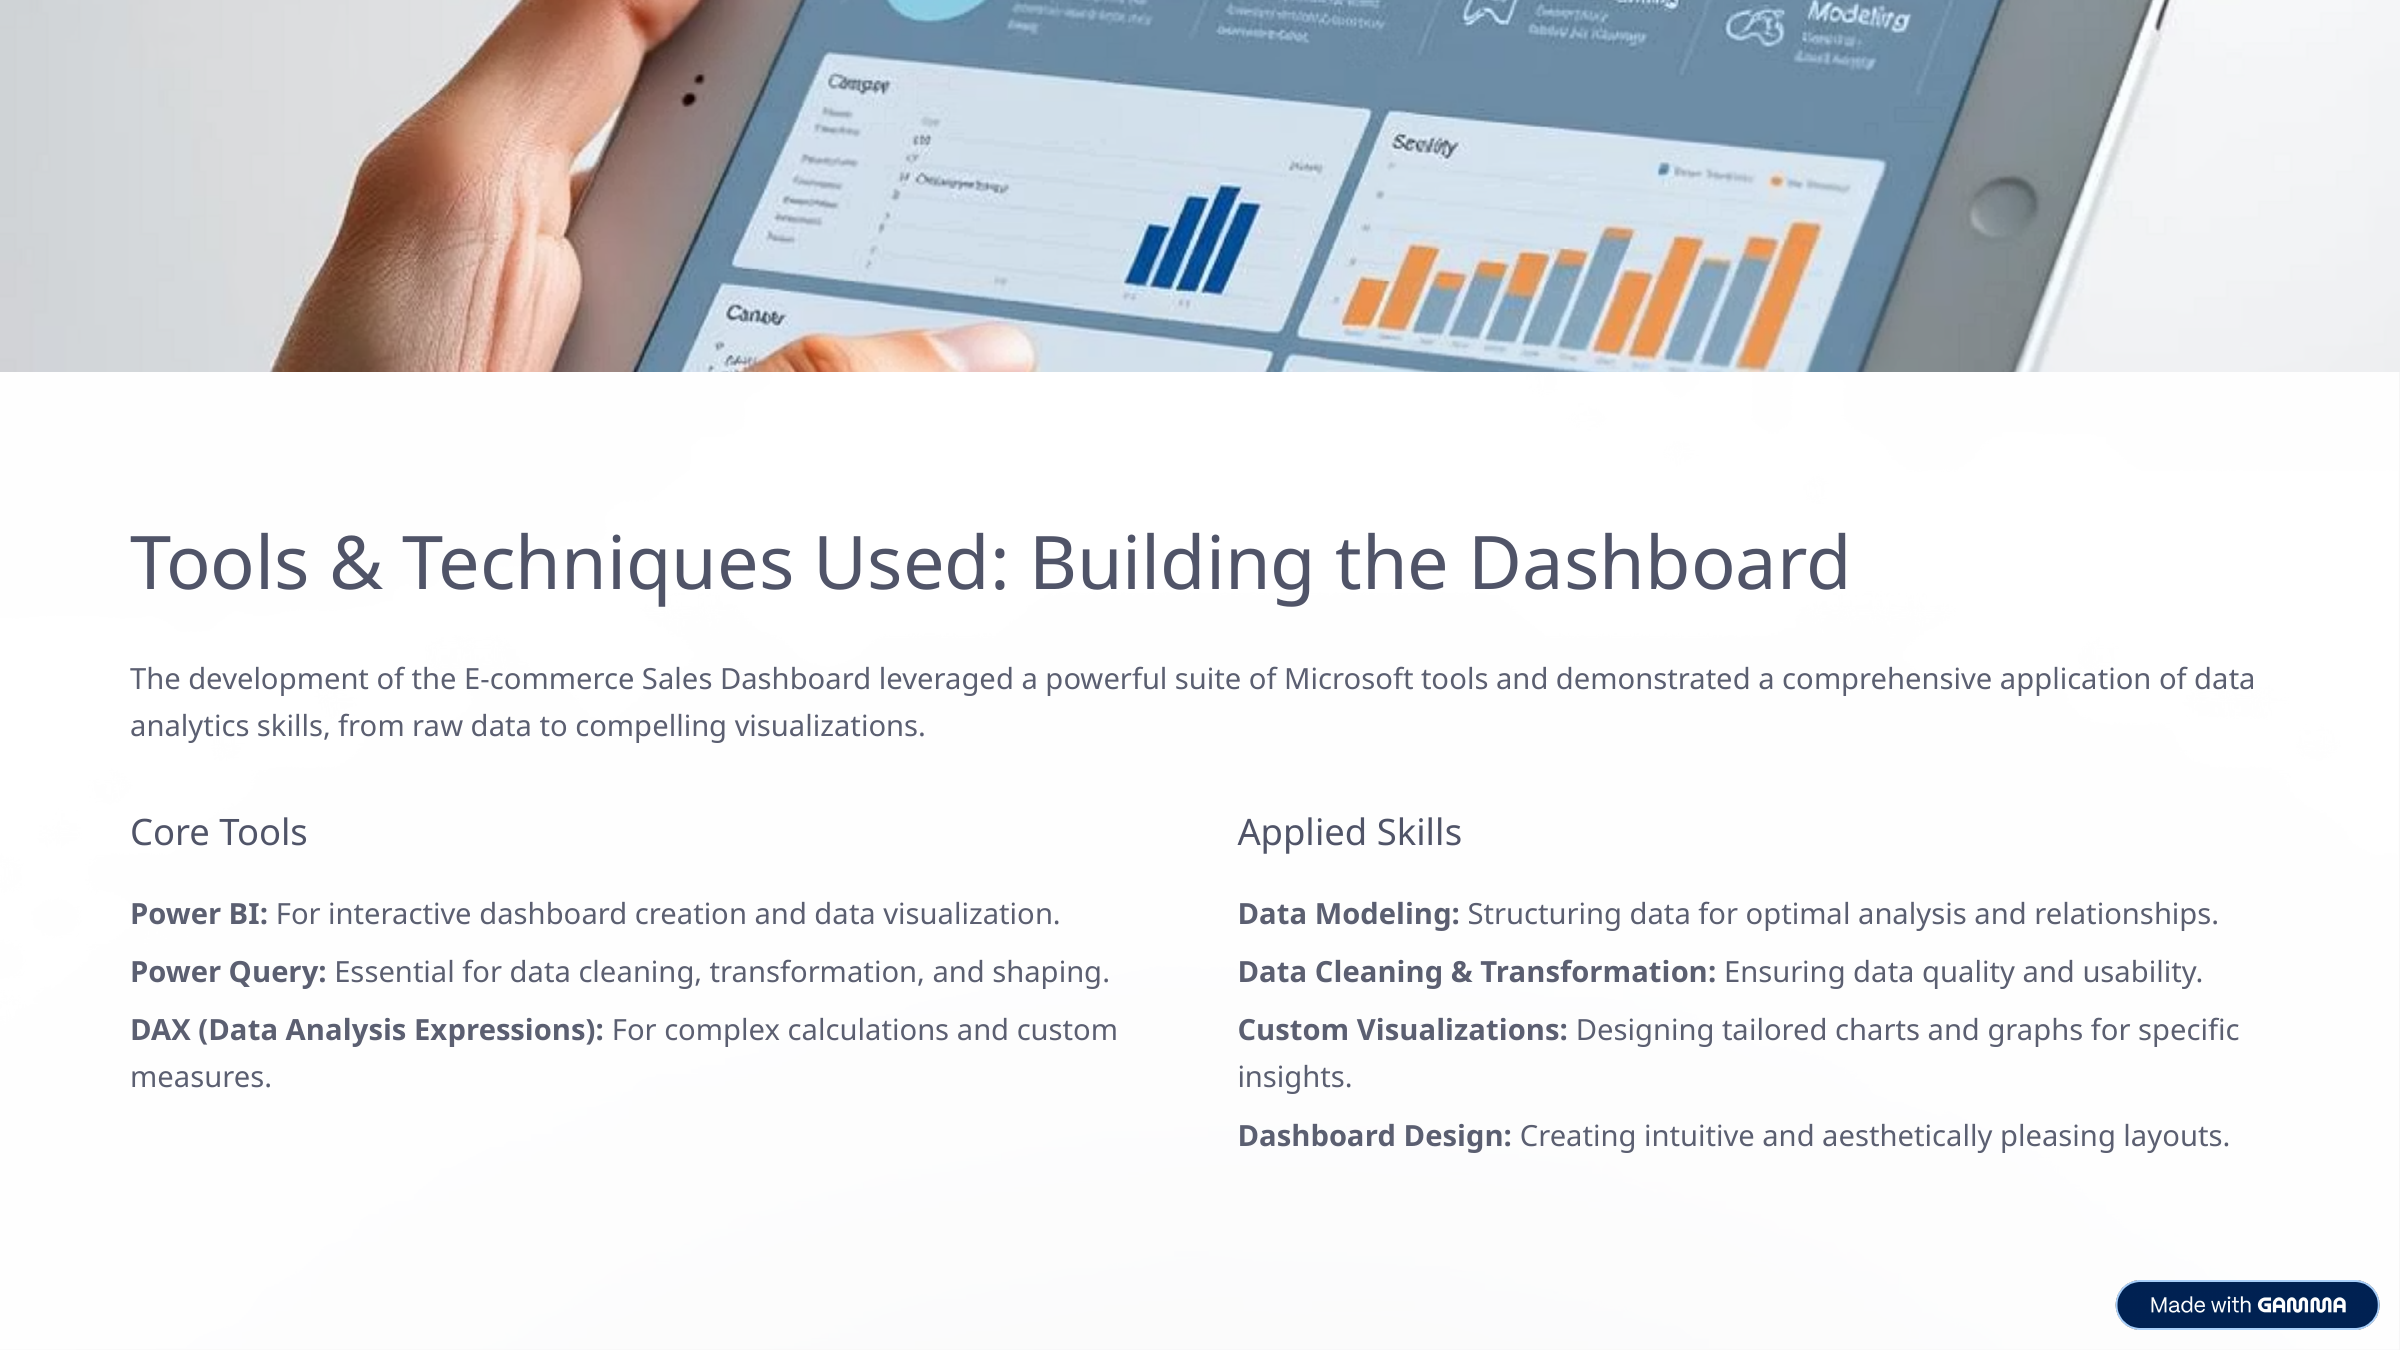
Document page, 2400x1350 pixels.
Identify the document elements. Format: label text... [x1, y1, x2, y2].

text_box DAX (Data Analysis Expressions): For complex calculations and custom measures. [130, 999, 1164, 1095]
text_box Core Tools [130, 807, 503, 854]
text_box Dashboard Design: Creating intuitive and aesthetically pleasing layouts. [1237, 1105, 2271, 1201]
text_box Custom Visualizations: Designing tailored charts and graphs for specific insights. [1237, 999, 2271, 1095]
text_box Power BI: For interactive dashboard creation and data visualization. [130, 883, 1164, 932]
text_box Data Cleaning & Transformation: Ensuring data quality and usability. [1237, 941, 2271, 990]
picture [0, 0, 2400, 373]
text_box Tools & Techniques Used: Building the Dashboard [130, 511, 1855, 605]
text_box Power Query: Essential for data cleaning, transformation, and shaping. [130, 941, 1164, 990]
text_box Applied Skills [1237, 807, 1610, 854]
picture [2106, 1271, 2389, 1339]
text_box The development of the E-commerce Sales Dashboard leveraged a powerful suite of Microsoft tools and demonstrated a comprehensive application of data analytics skills, from raw data to compelling visualizations. [130, 648, 2270, 745]
text_box Data Modeling: Structuring data for optimal analysis and relationships. [1237, 883, 2271, 932]
